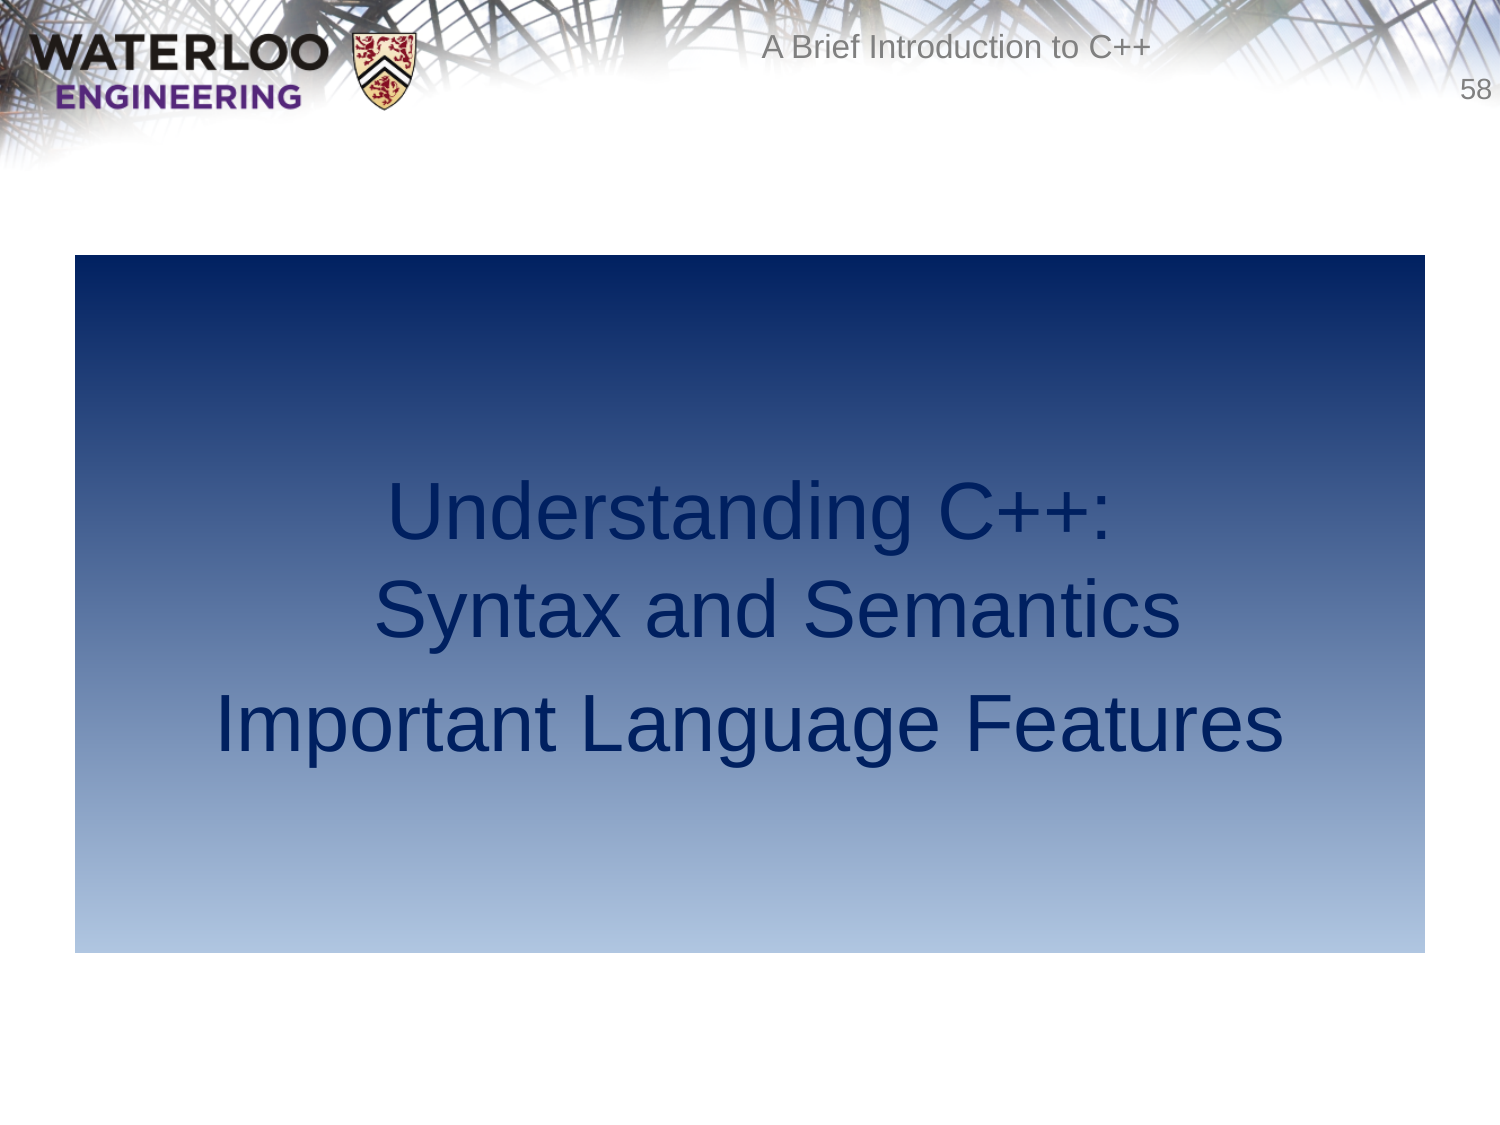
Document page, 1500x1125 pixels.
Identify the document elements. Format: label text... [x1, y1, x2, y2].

picture [0, 0, 1500, 1125]
list Understanding C++: Syntax and Semantics Important Language Features [74, 255, 1426, 953]
